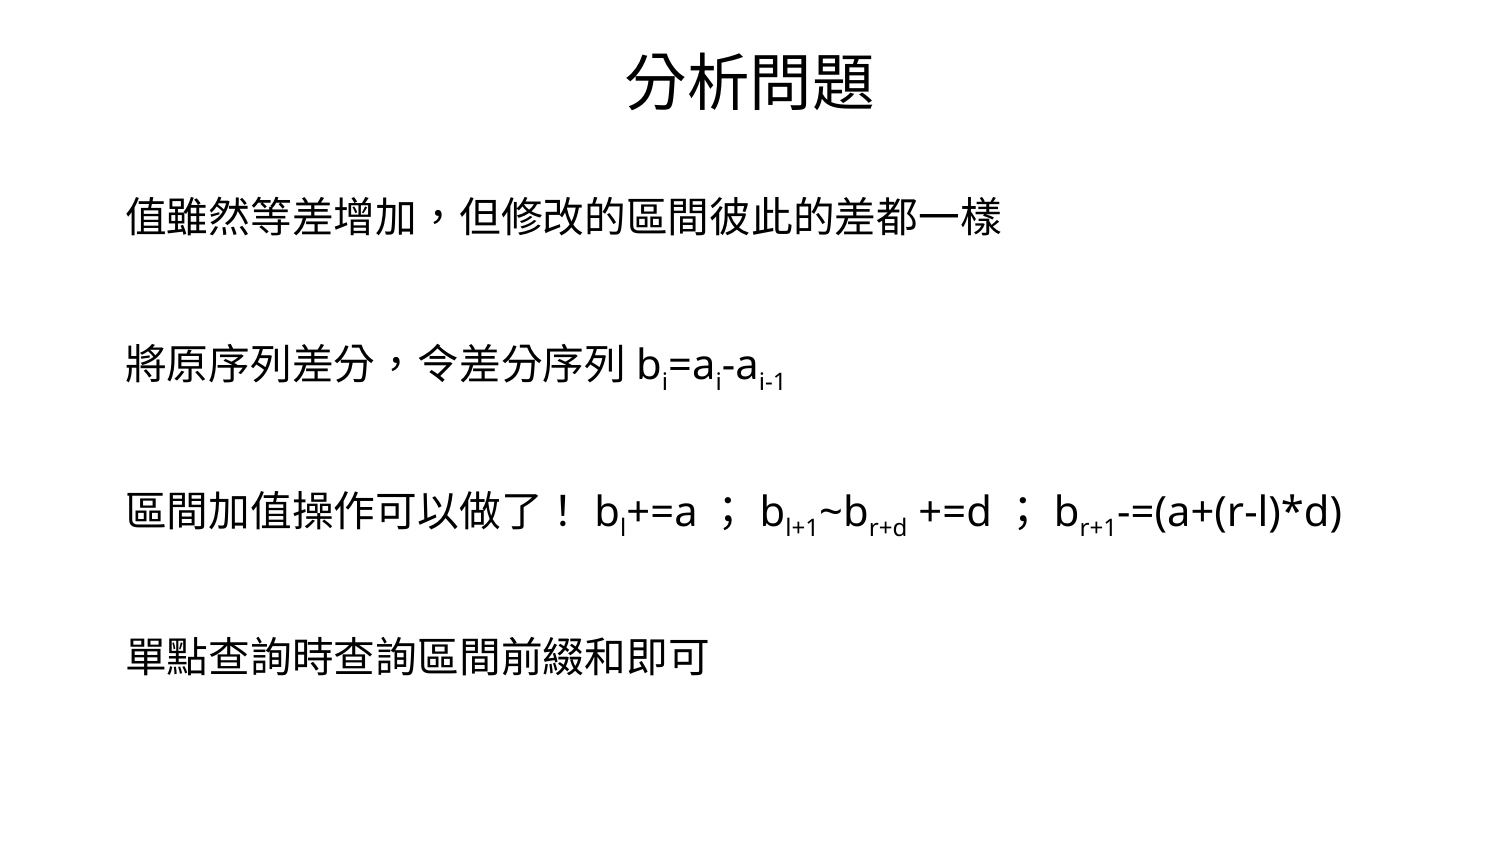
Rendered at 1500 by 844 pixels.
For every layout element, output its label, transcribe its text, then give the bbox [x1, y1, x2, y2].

text_box 區間加值操作可以做了！bl+=a；bl+1~br+d +=d；br+1-=(a+(r-l)*d) [110, 469, 1390, 562]
text_box 將原序列差分，令差分序列bi=ai-ai-1 [110, 322, 1436, 415]
text_box 單點查詢時查詢區間前綴和即可 [110, 616, 1390, 787]
text_box 分析問題 [0, 27, 1500, 128]
text_box 值雖然等差增加，但修改的區間彼此的差都一樣 [110, 176, 1390, 269]
